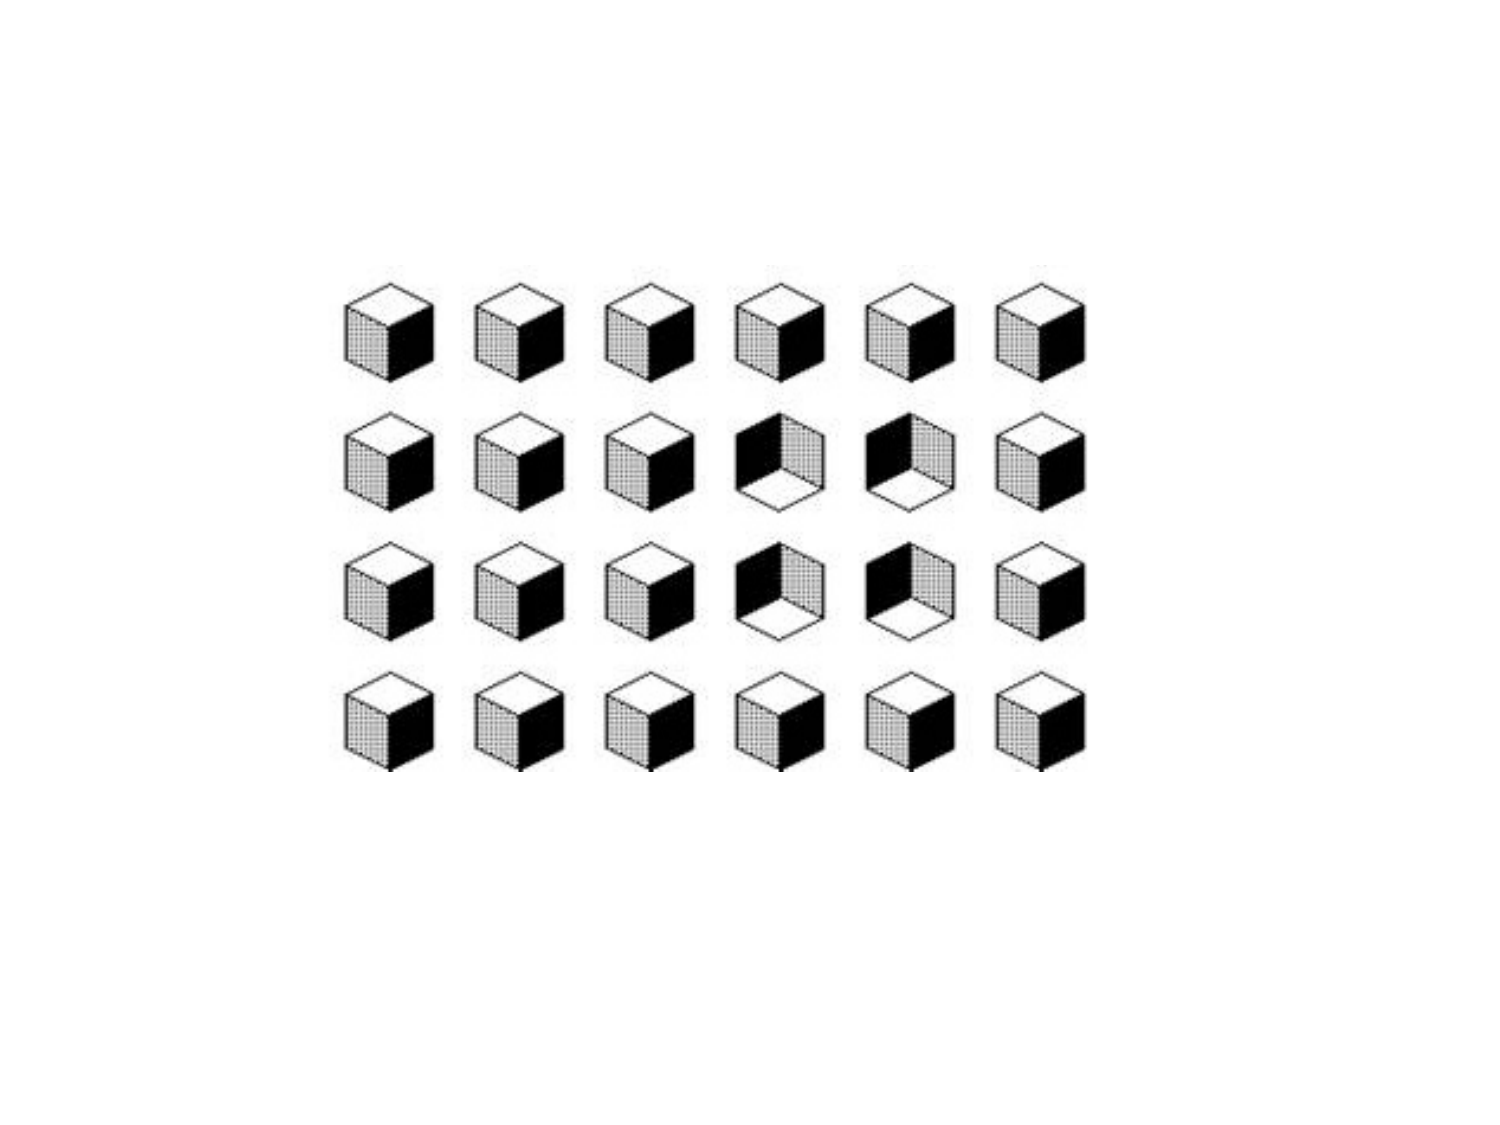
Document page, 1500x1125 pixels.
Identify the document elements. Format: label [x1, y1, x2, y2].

picture [311, 265, 1118, 772]
